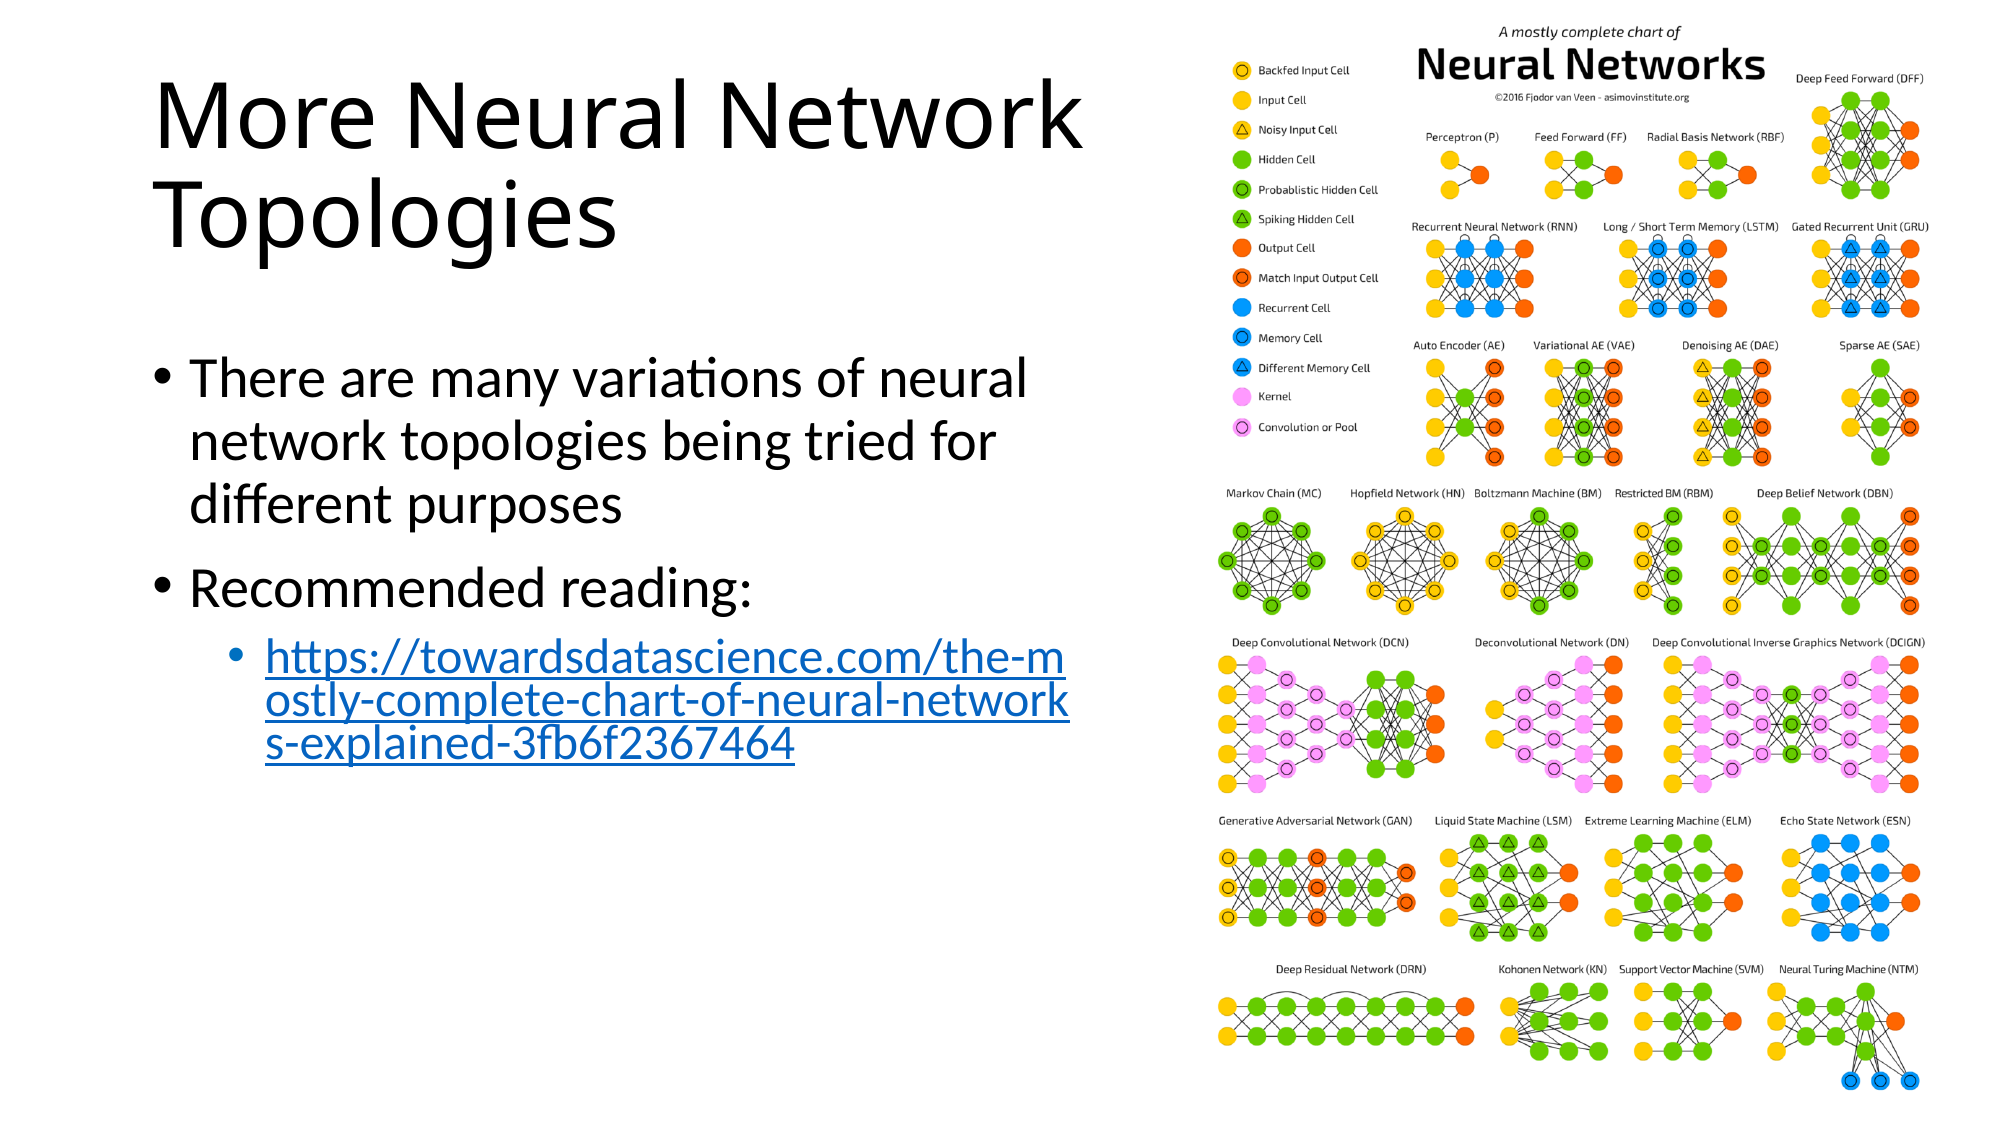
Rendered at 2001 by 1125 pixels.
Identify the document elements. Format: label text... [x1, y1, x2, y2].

title More Neural Network Topologies [137, 59, 1197, 278]
list There are many variations of neural network topologies being tried for different purposes Recommended reading: https://towardsdatascience.com/the-mostly-complete-chart-of-neural-networks-explained-3fb6f2367464 [137, 339, 1103, 977]
picture [1197, 11, 1964, 1125]
